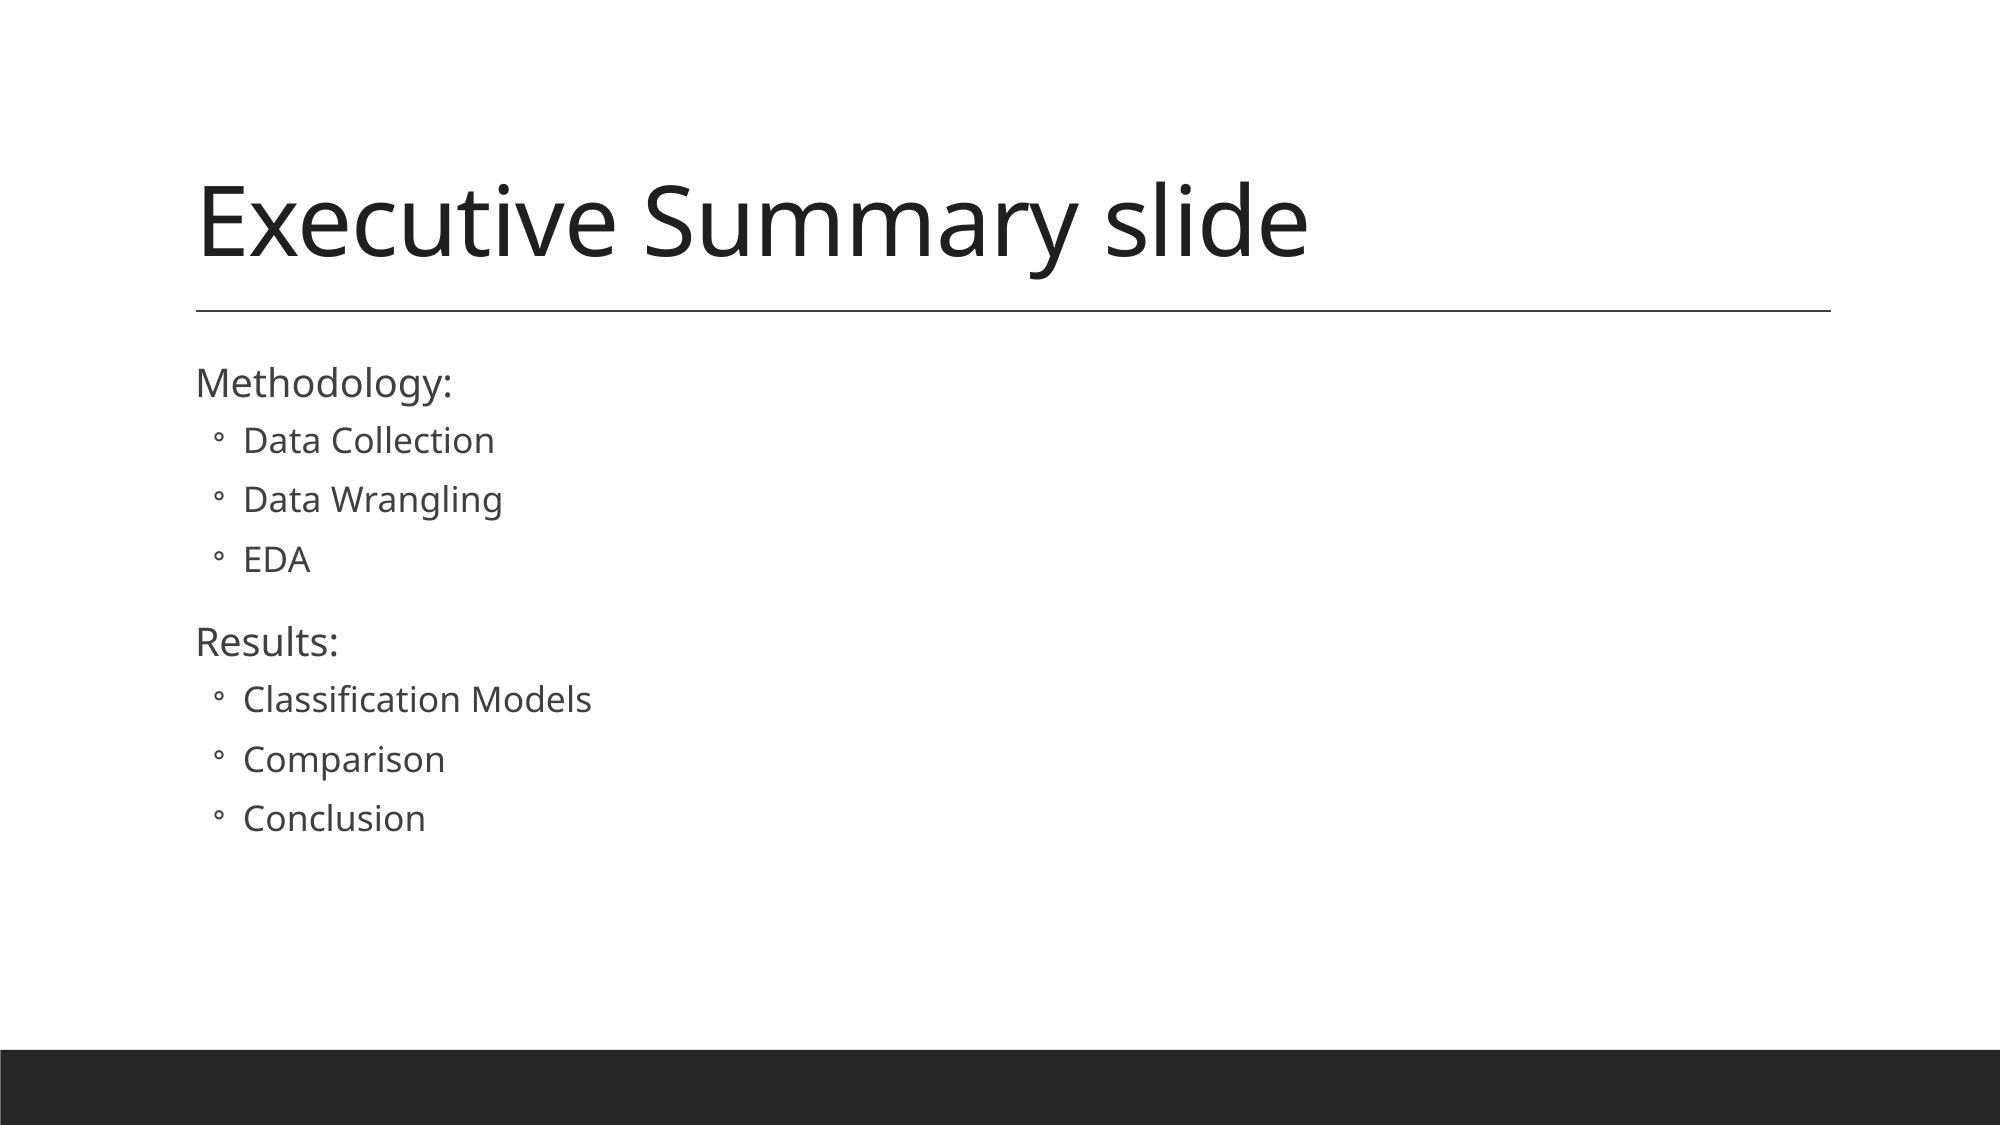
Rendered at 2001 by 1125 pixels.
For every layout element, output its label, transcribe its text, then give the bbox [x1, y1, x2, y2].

list Methodology: Data Collection Data Wrangling EDA Results: Classification Models Comparison Conclusion [180, 345, 1830, 963]
title Executive Summary slide [180, 47, 1830, 285]
